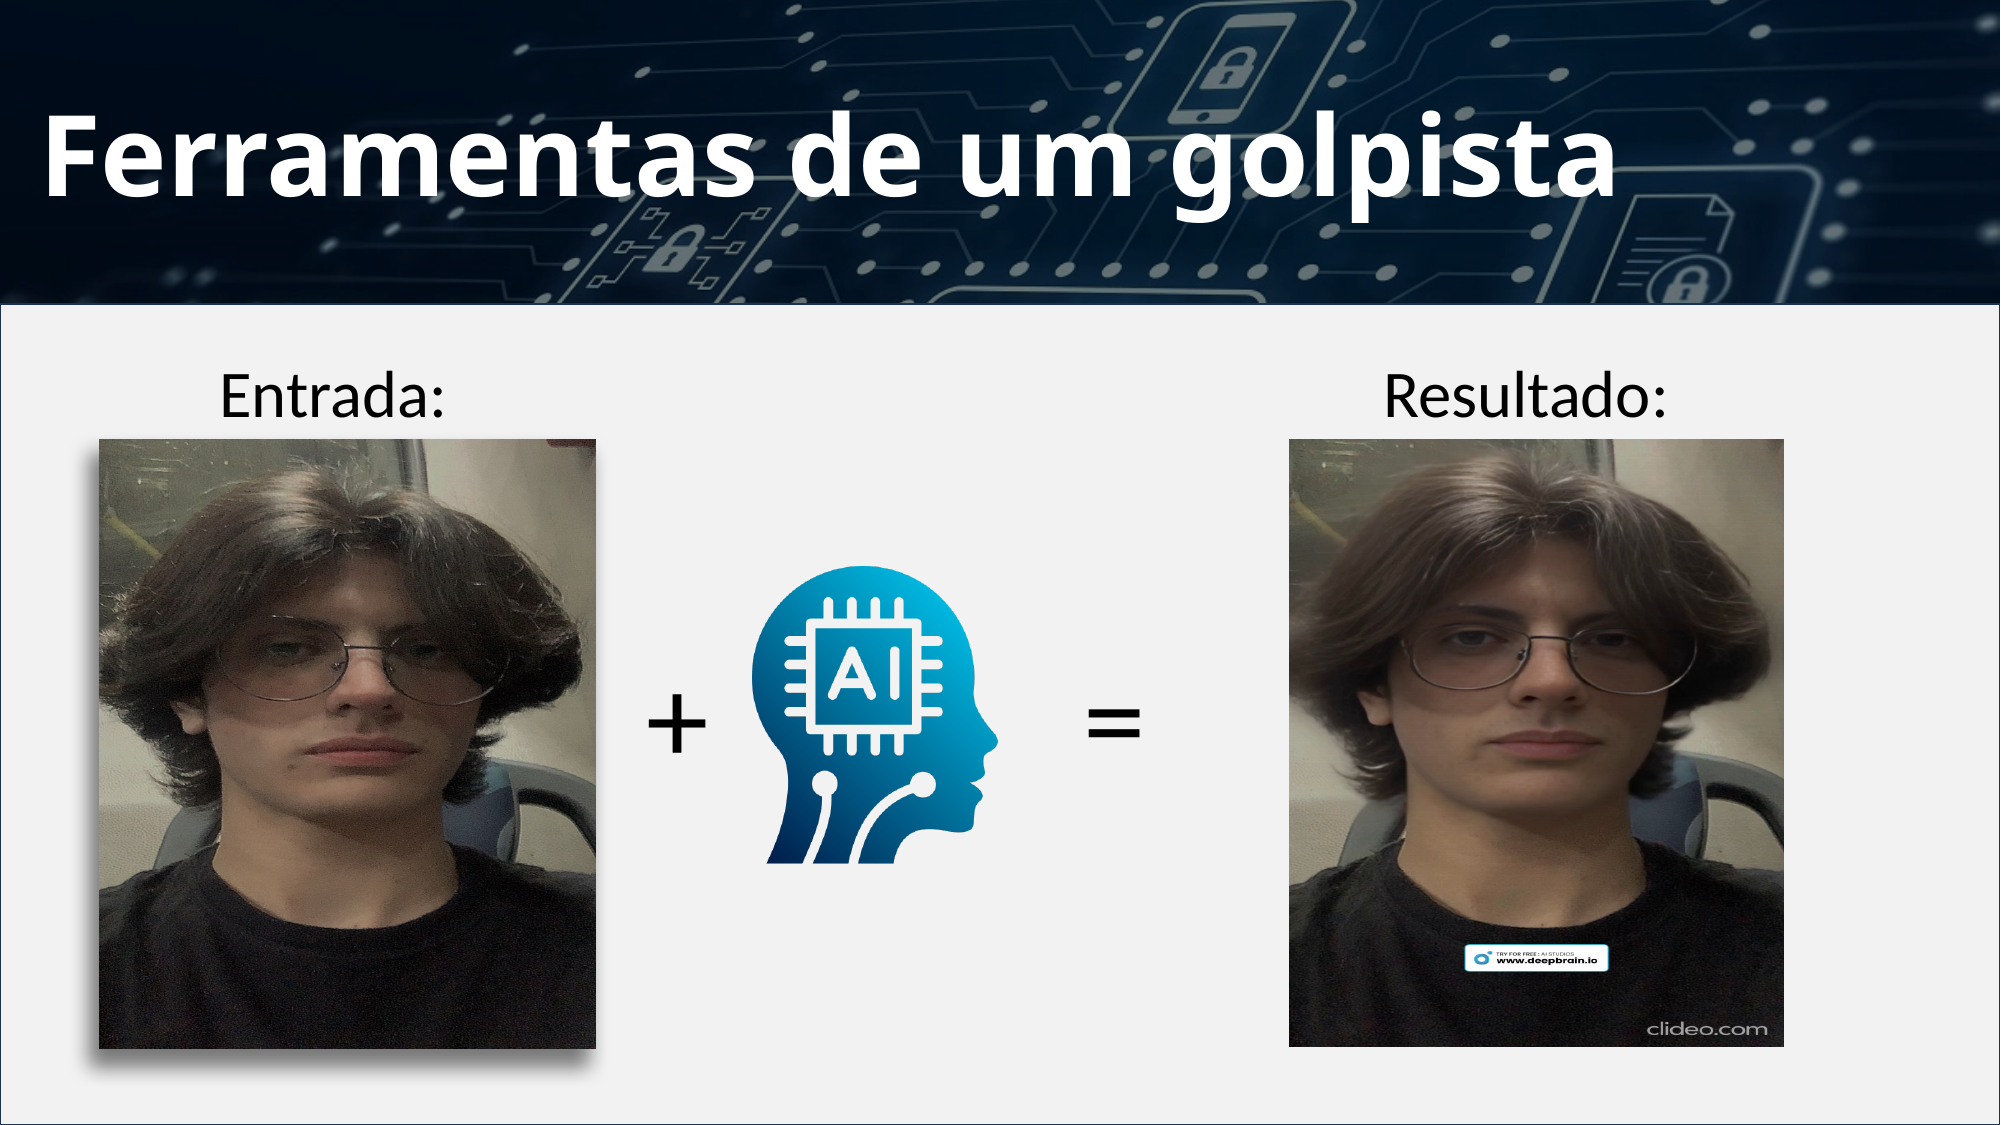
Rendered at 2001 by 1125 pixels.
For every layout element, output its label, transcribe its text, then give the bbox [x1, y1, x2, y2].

text_box Resultado: [1368, 343, 1705, 438]
text_box Entrada: [204, 343, 542, 438]
text_box [0, 305, 2000, 1125]
picture [0, 0, 2000, 305]
text_box + [631, 631, 721, 796]
text_box = [1068, 631, 1196, 796]
picture [99, 439, 596, 1049]
picture [721, 561, 1028, 868]
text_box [1288, 438, 1785, 1048]
